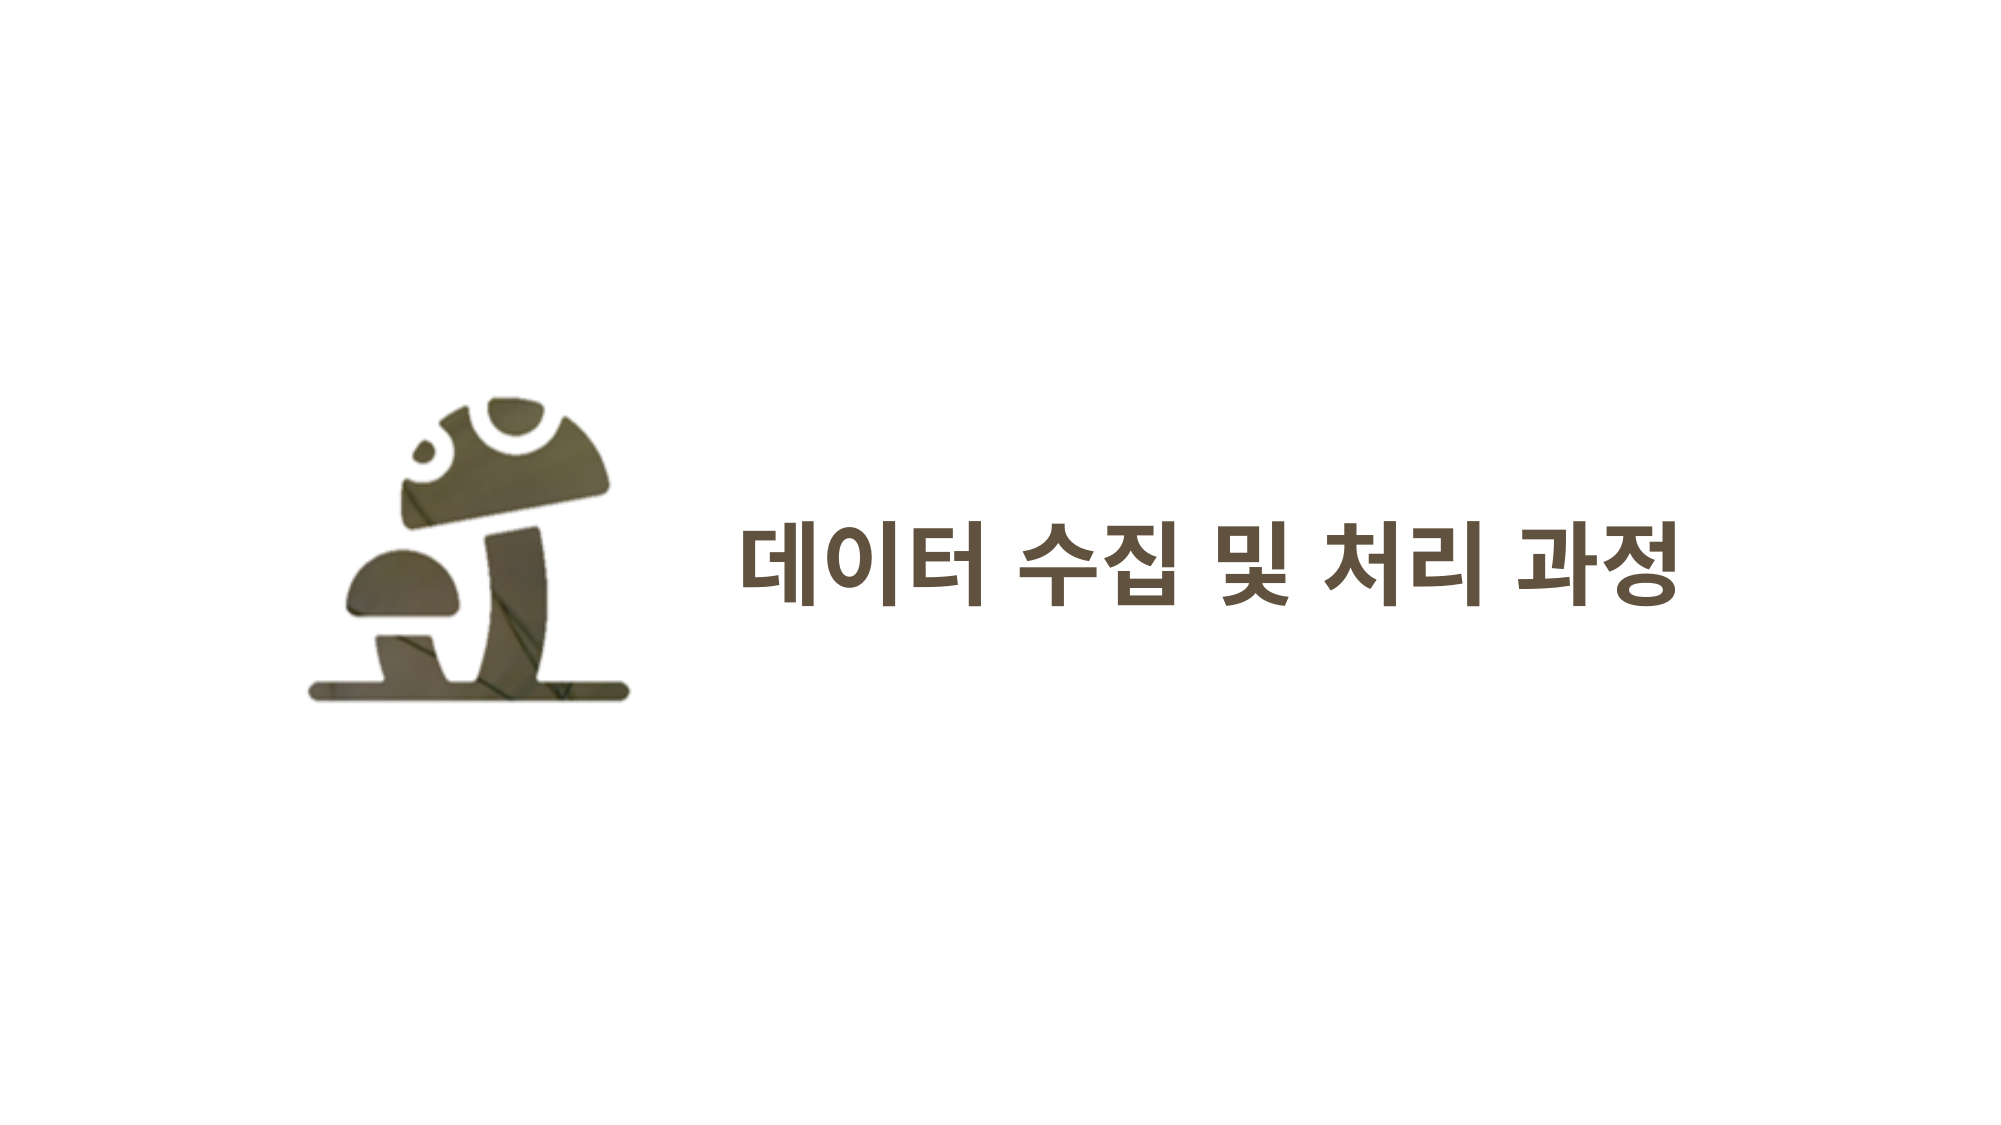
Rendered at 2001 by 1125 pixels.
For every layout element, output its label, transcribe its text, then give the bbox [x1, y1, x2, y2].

text_box 데이터 수집 및 처리 과정 [722, 499, 1854, 624]
picture [201, 313, 647, 763]
